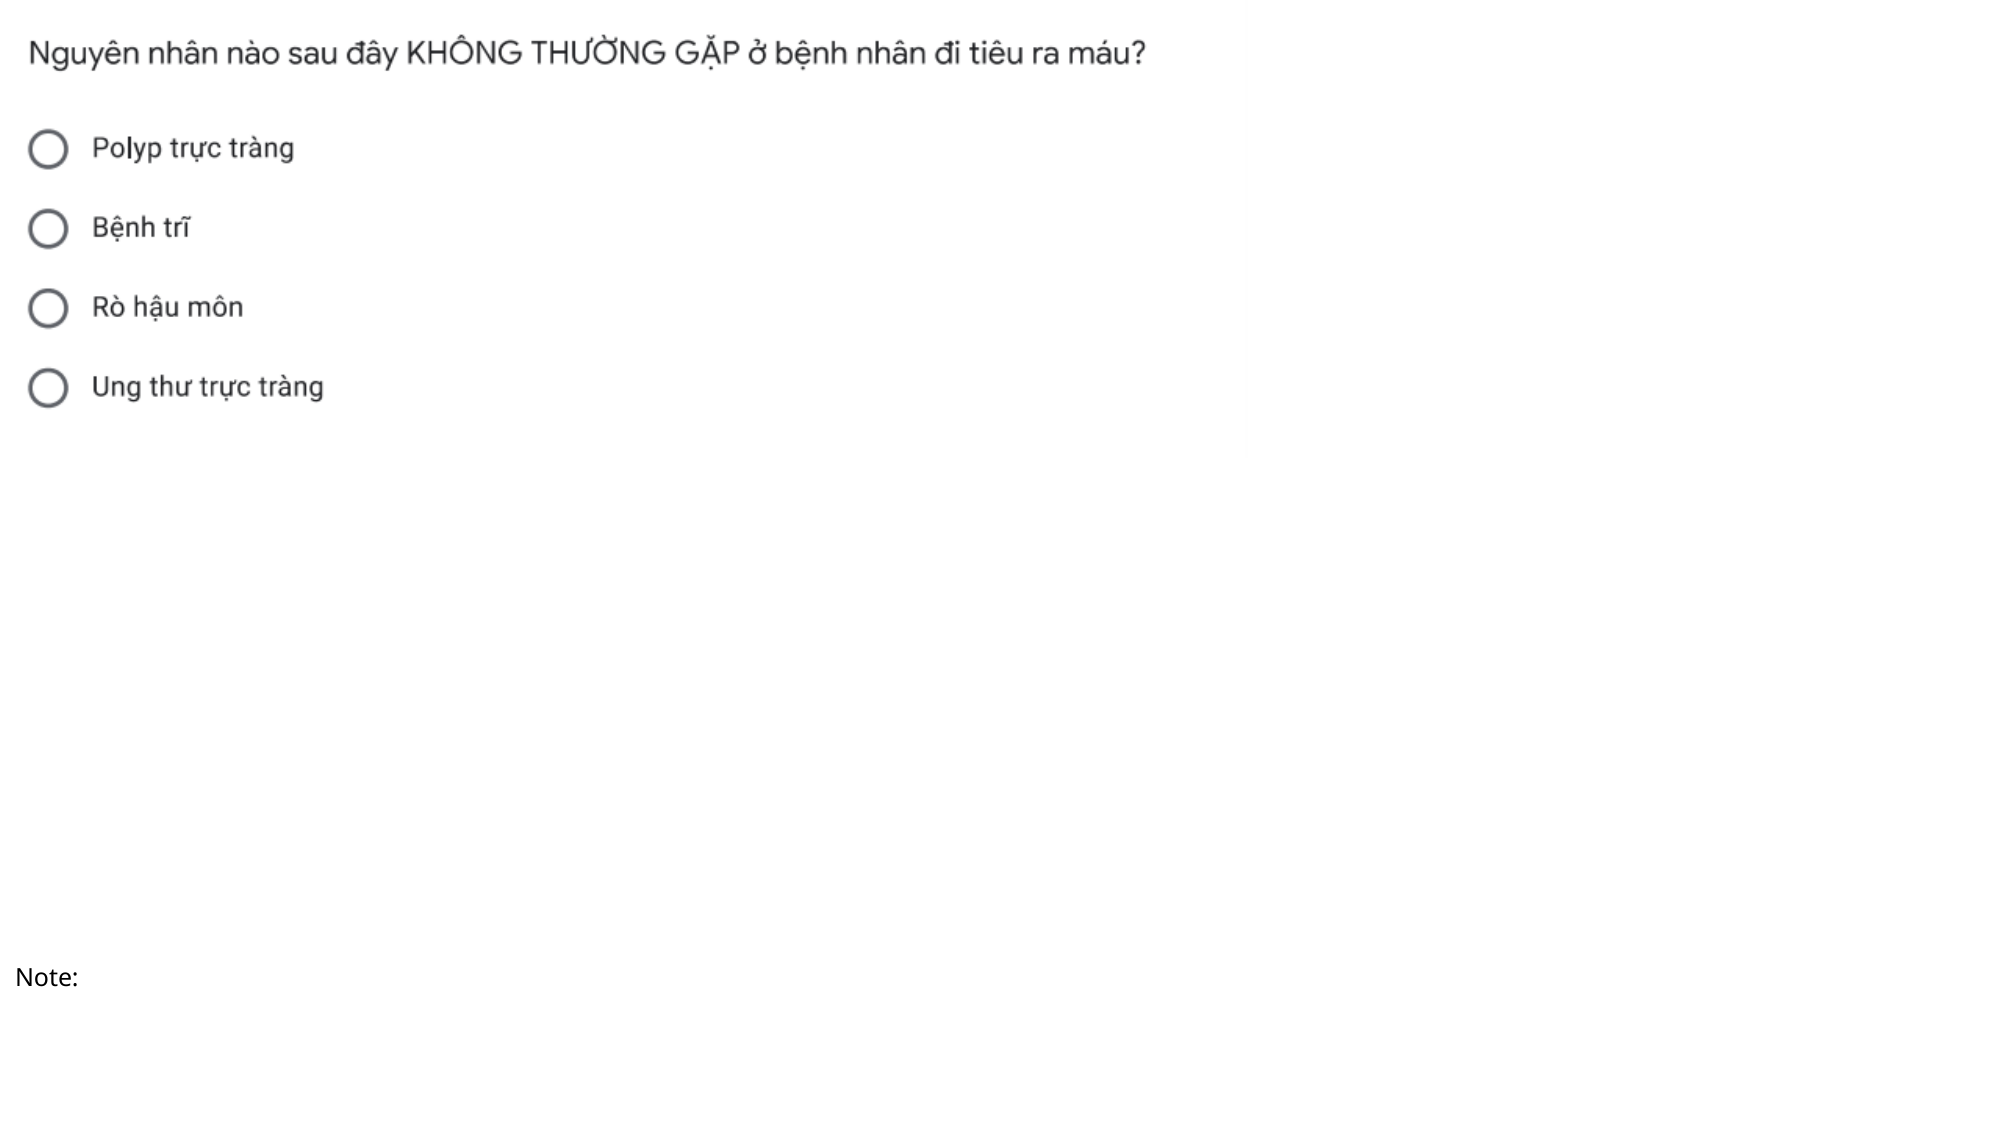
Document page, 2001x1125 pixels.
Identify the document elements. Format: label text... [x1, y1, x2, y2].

title Note: [0, 831, 2000, 1125]
picture [0, 0, 1248, 458]
